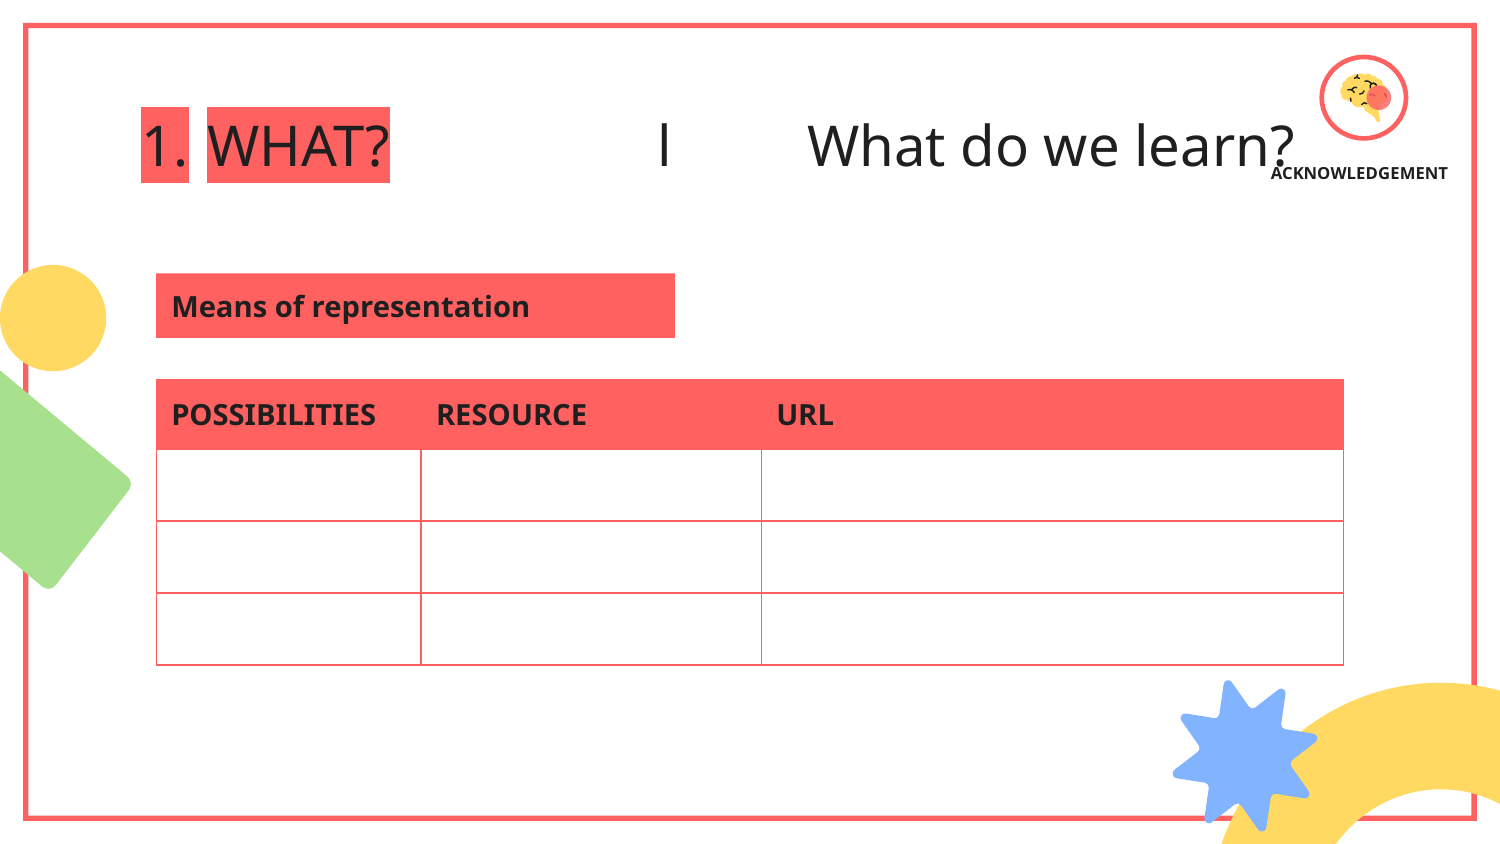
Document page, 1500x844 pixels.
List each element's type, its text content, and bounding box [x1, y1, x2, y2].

table_cell [762, 522, 1343, 592]
table_cell [422, 522, 761, 592]
table_header POSSIBILITIES [157, 380, 420, 448]
text_box Means of representation [156, 273, 675, 338]
table_header URL [762, 380, 1343, 448]
table_cell [762, 450, 1343, 520]
table_cell [157, 594, 420, 664]
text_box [1321, 56, 1407, 139]
table_cell [762, 594, 1343, 664]
title WHAT? l What do we learn? [116, 85, 1322, 177]
table_cell [157, 522, 420, 592]
table_cell [157, 450, 420, 520]
table_header RESOURCE [422, 380, 761, 448]
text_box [1171, 678, 1500, 844]
table_cell [422, 450, 761, 520]
table_cell [422, 594, 761, 664]
text_box ACKNOWLEDGEMENT [1251, 146, 1476, 200]
